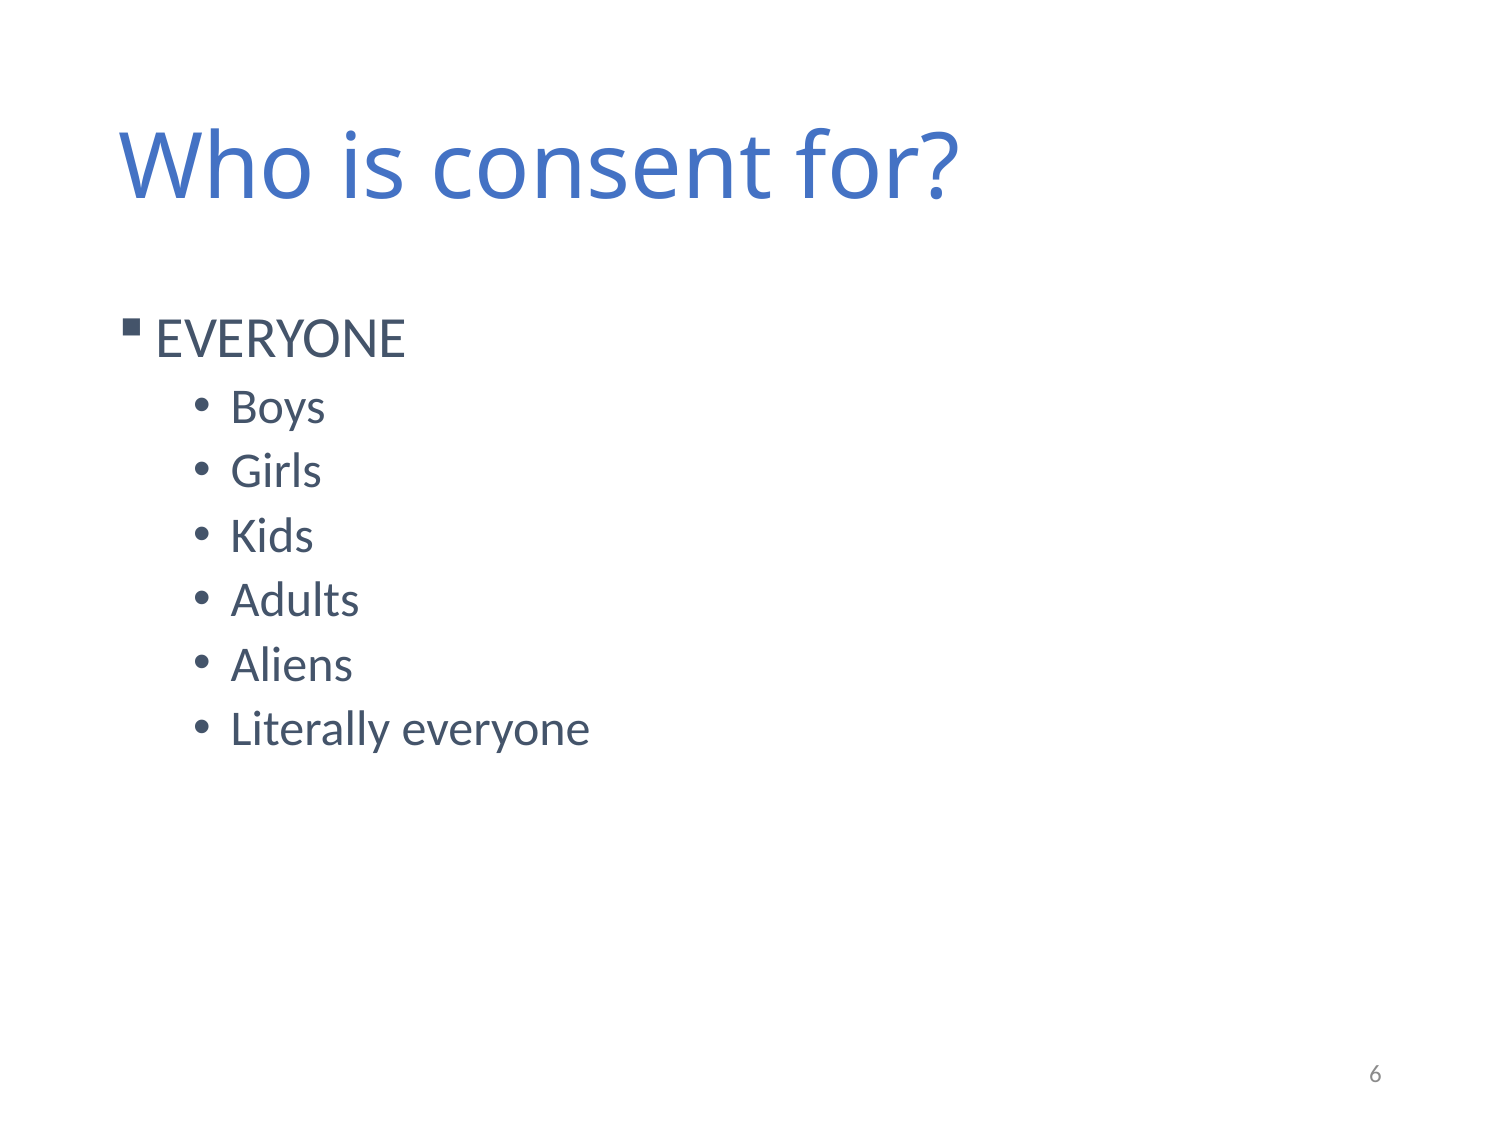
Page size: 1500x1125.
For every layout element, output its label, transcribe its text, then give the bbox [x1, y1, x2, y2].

slide_number 6 [1059, 1042, 1397, 1103]
list EVERYONE Boys Girls Kids Adults Aliens Literally everyone [103, 299, 1397, 1014]
title Who is consent for? [103, 59, 1397, 278]
